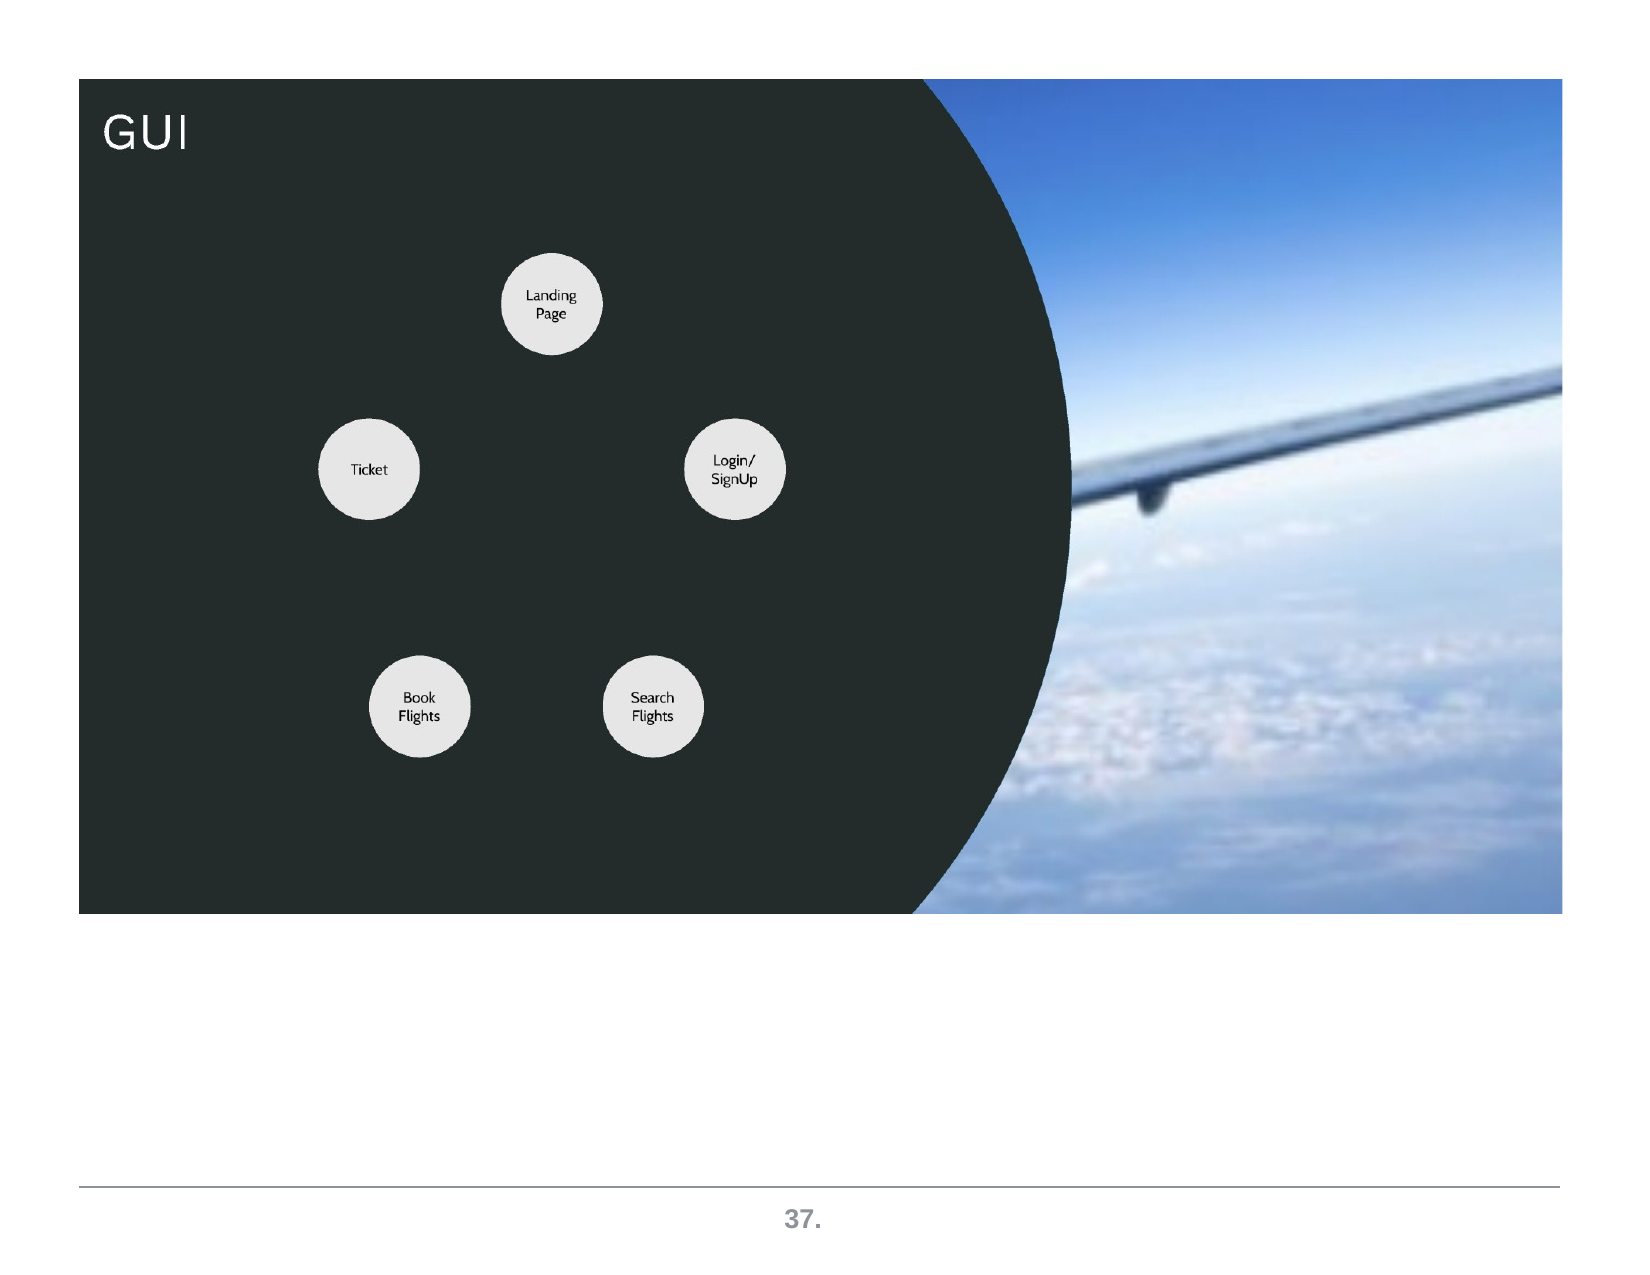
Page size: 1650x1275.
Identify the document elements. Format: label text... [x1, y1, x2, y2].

slide_number 37. [778, 1201, 825, 1275]
text_box [79, 79, 1563, 914]
